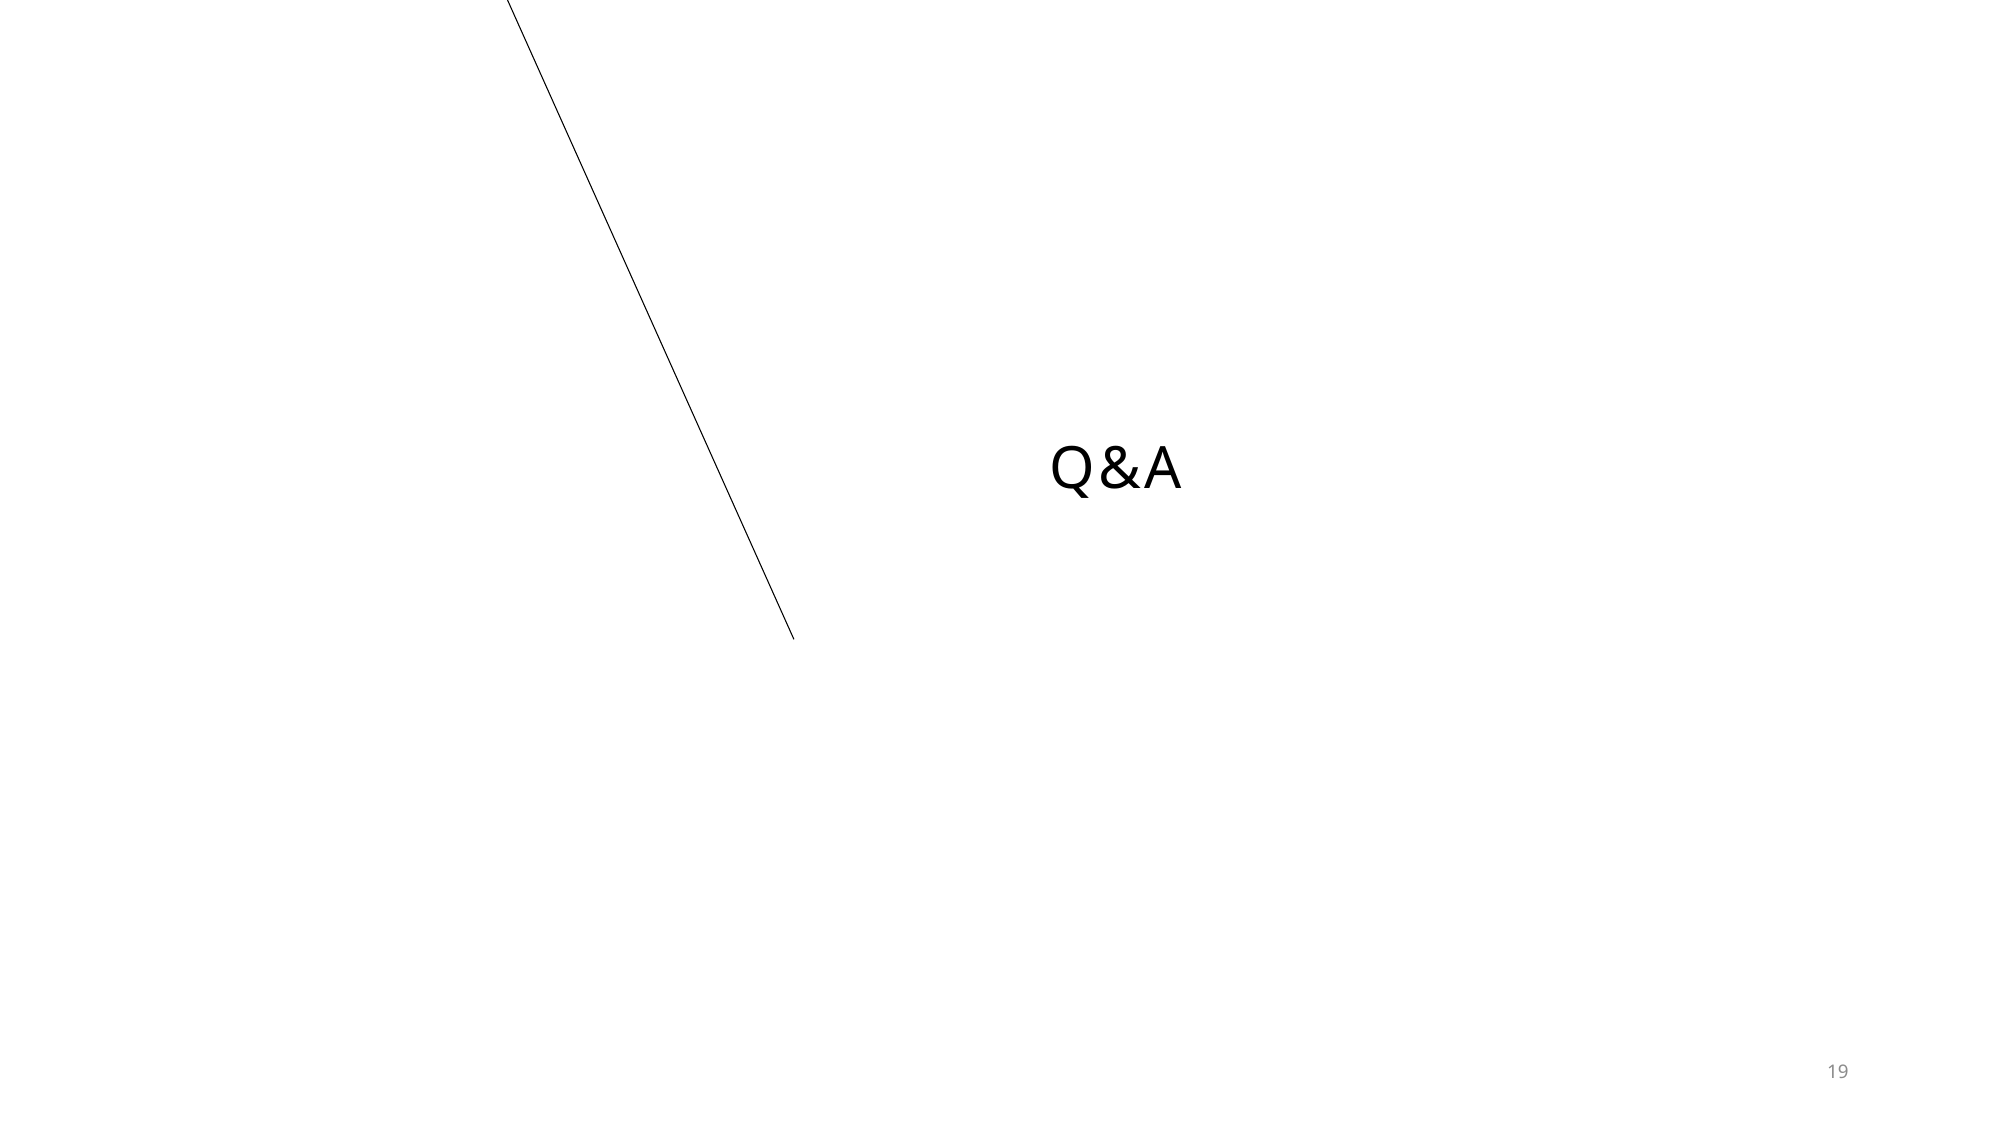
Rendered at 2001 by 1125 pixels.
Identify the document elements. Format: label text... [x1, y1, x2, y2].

title Q&A [1034, 310, 2000, 509]
slide_number 19 [1701, 1042, 1864, 1103]
